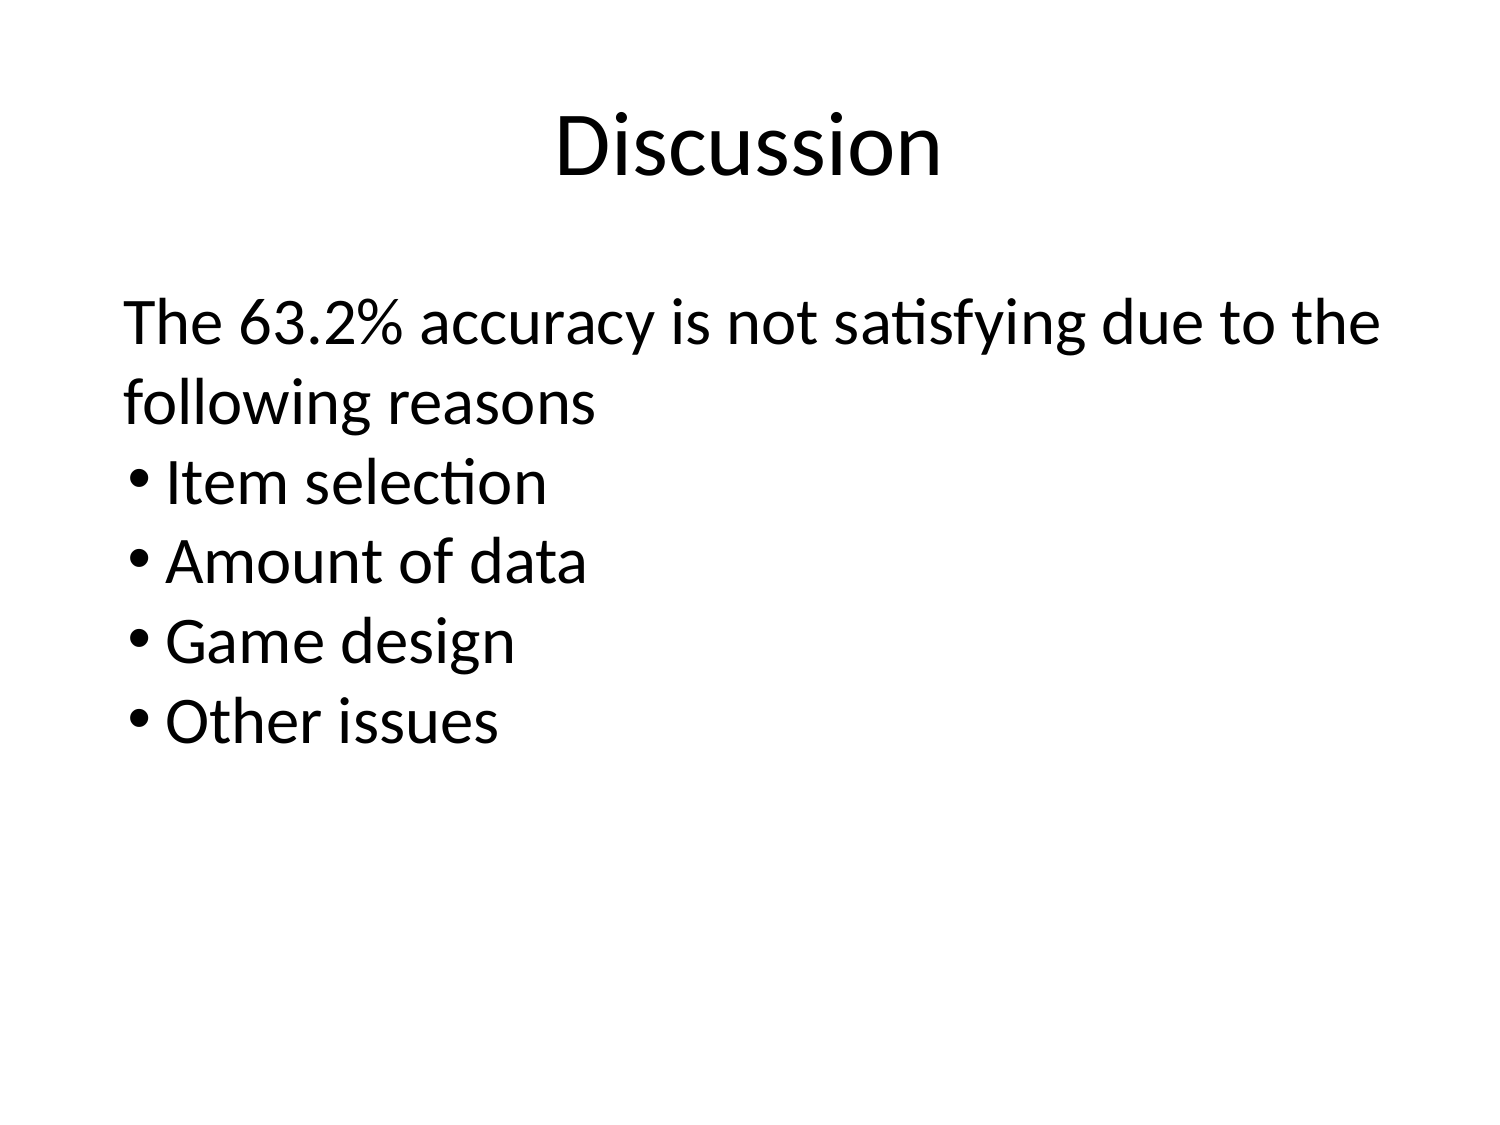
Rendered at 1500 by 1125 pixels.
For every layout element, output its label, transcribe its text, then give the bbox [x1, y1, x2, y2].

title Discussion [75, 45, 1425, 233]
list The 63.2% accuracy is not satisfying due to the following reasons Item selection Amount of data Game design Other issues [75, 262, 1425, 1005]
